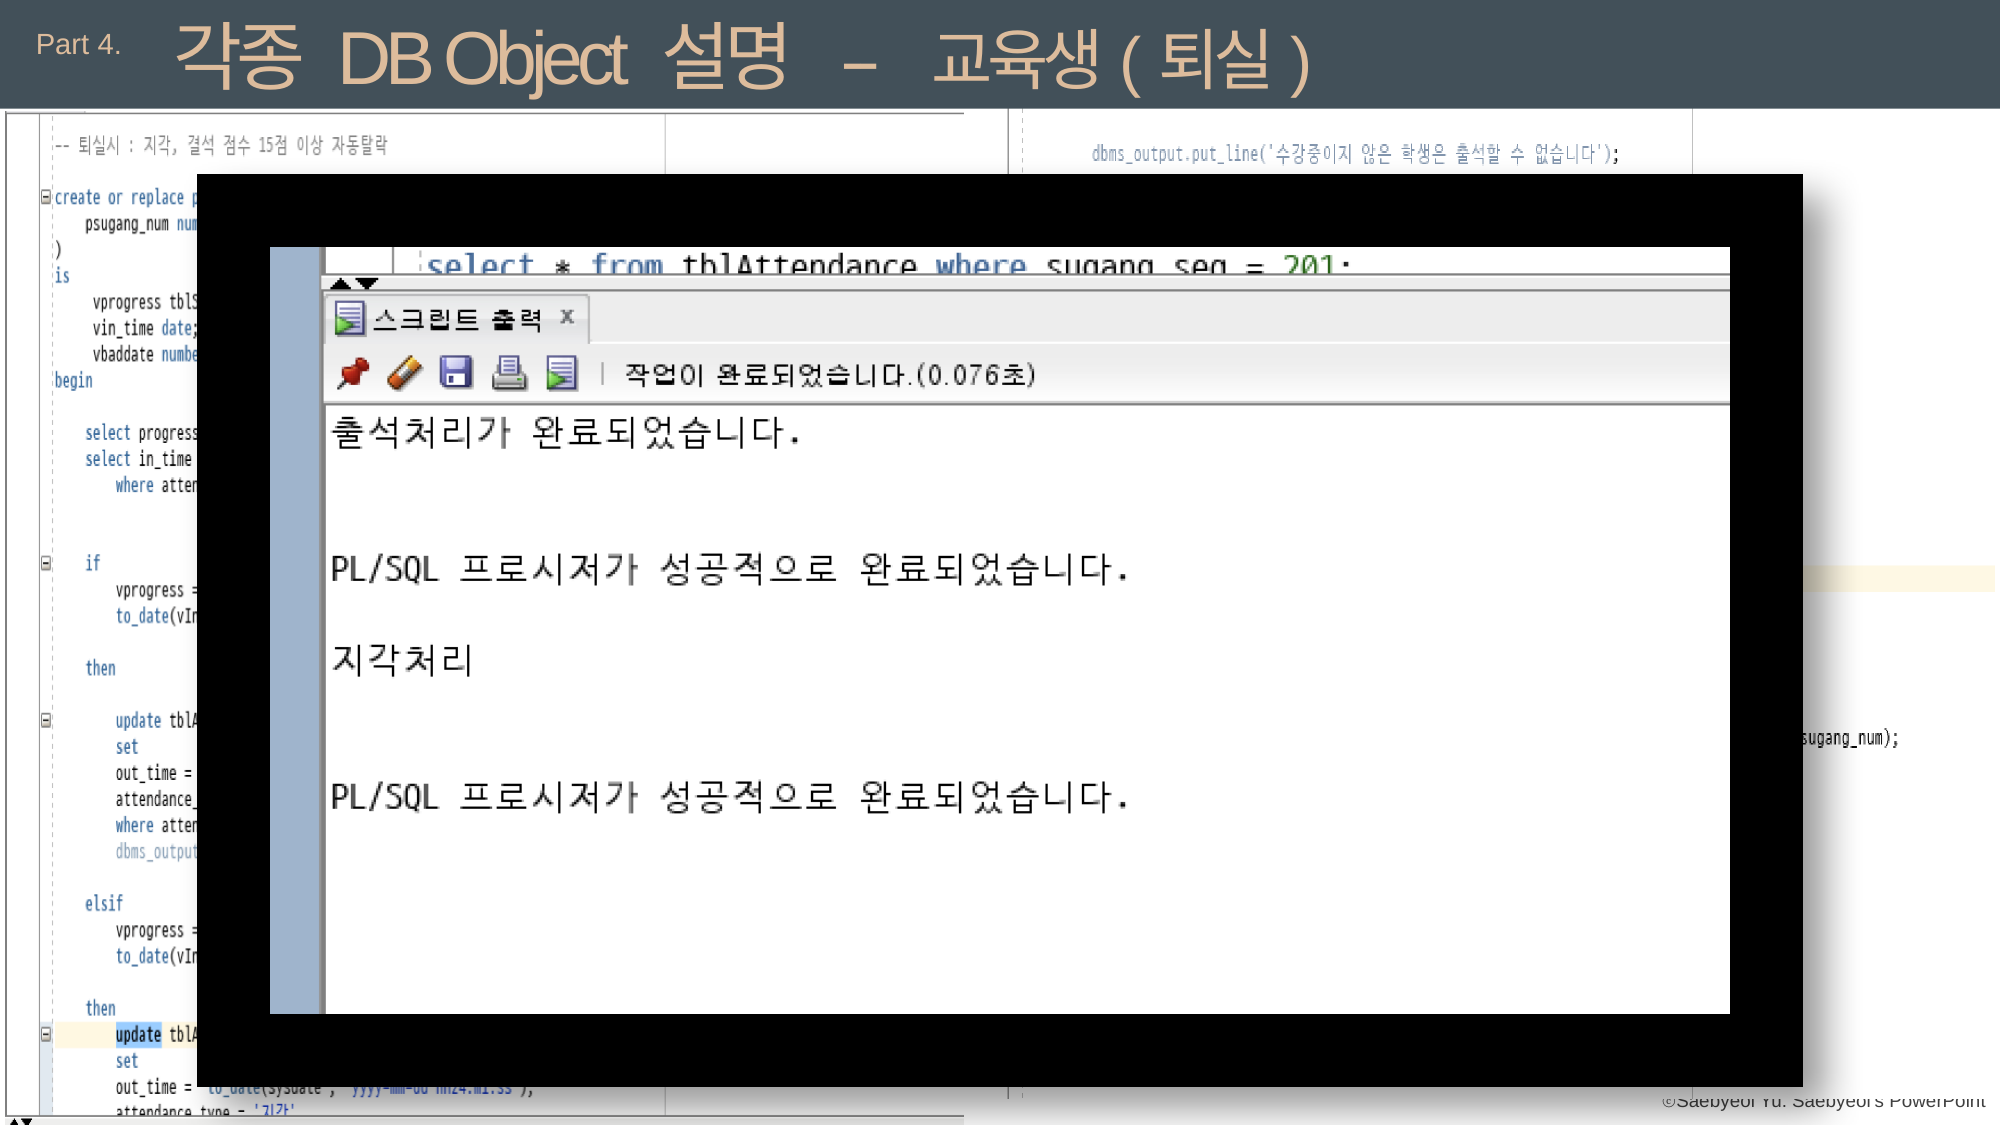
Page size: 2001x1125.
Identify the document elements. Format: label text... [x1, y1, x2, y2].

text_box Part 4. [21, 18, 138, 68]
text_box [0, 0, 2000, 110]
text_box 각종 DB Object 설명 -- 교육생(퇴실) [158, 2, 1893, 108]
picture [5, 61, 1995, 1125]
